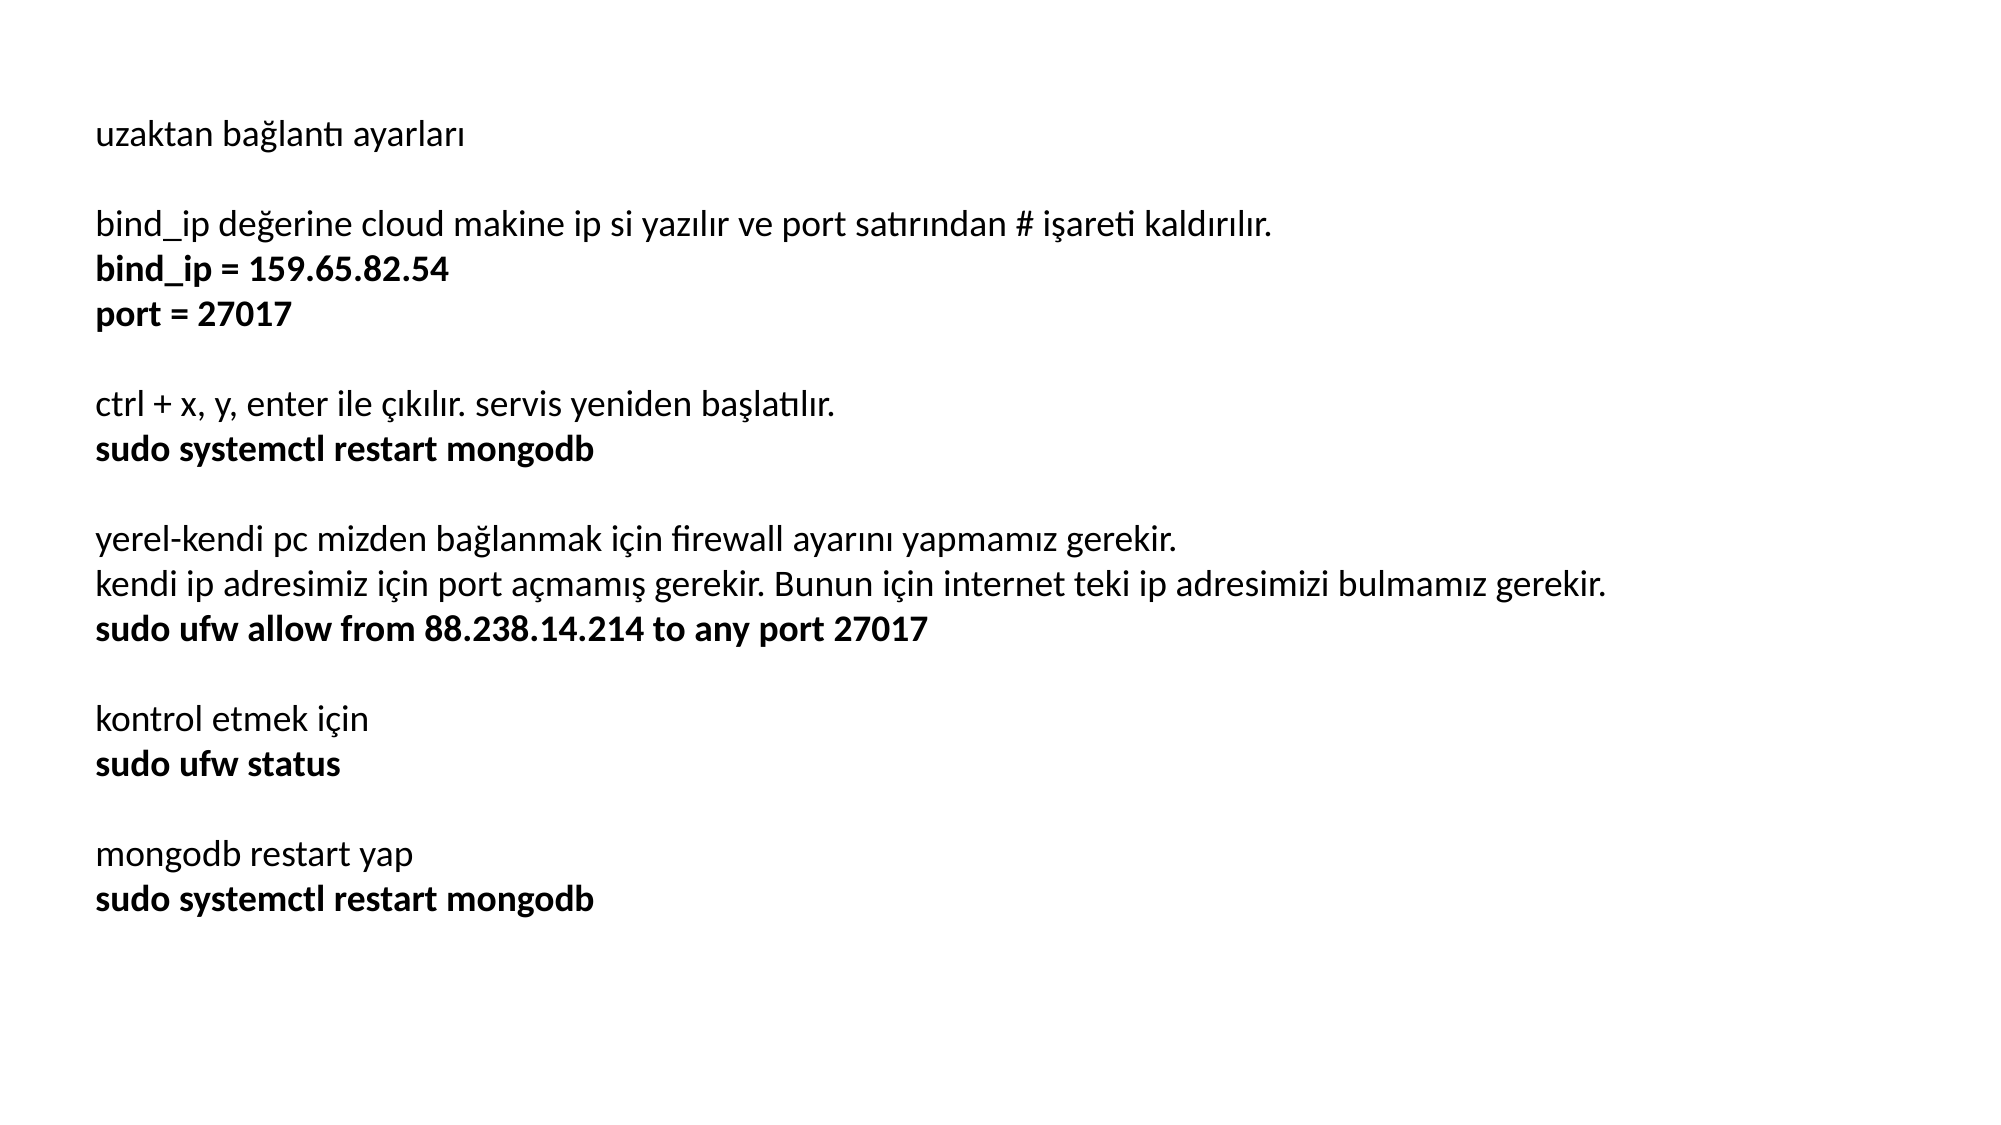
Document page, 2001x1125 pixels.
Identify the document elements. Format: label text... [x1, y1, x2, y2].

text_box uzaktan bağlantı ayarları bind_ip değerine cloud makine ip si yazılır ve port satırından # işareti kaldırılır. bind_ip = 159.65.82.54 port = 27017 ctrl + x, y, enter ile çıkılır. servis yeniden başlatılır. sudo systemctl restart mongodb yerel-kendi pc mizden bağlanmak için firewall ayarını yapmamız gerekir. kendi ip adresimiz için port açmamış gerekir. Bunun için internet teki ip adresimizi bulmamız gerekir. sudo ufw allow from 88.238.14.214 to any port 27017 kontrol etmek için sudo ufw status mongodb restart yap sudo systemctl restart mongodb [80, 101, 1624, 927]
